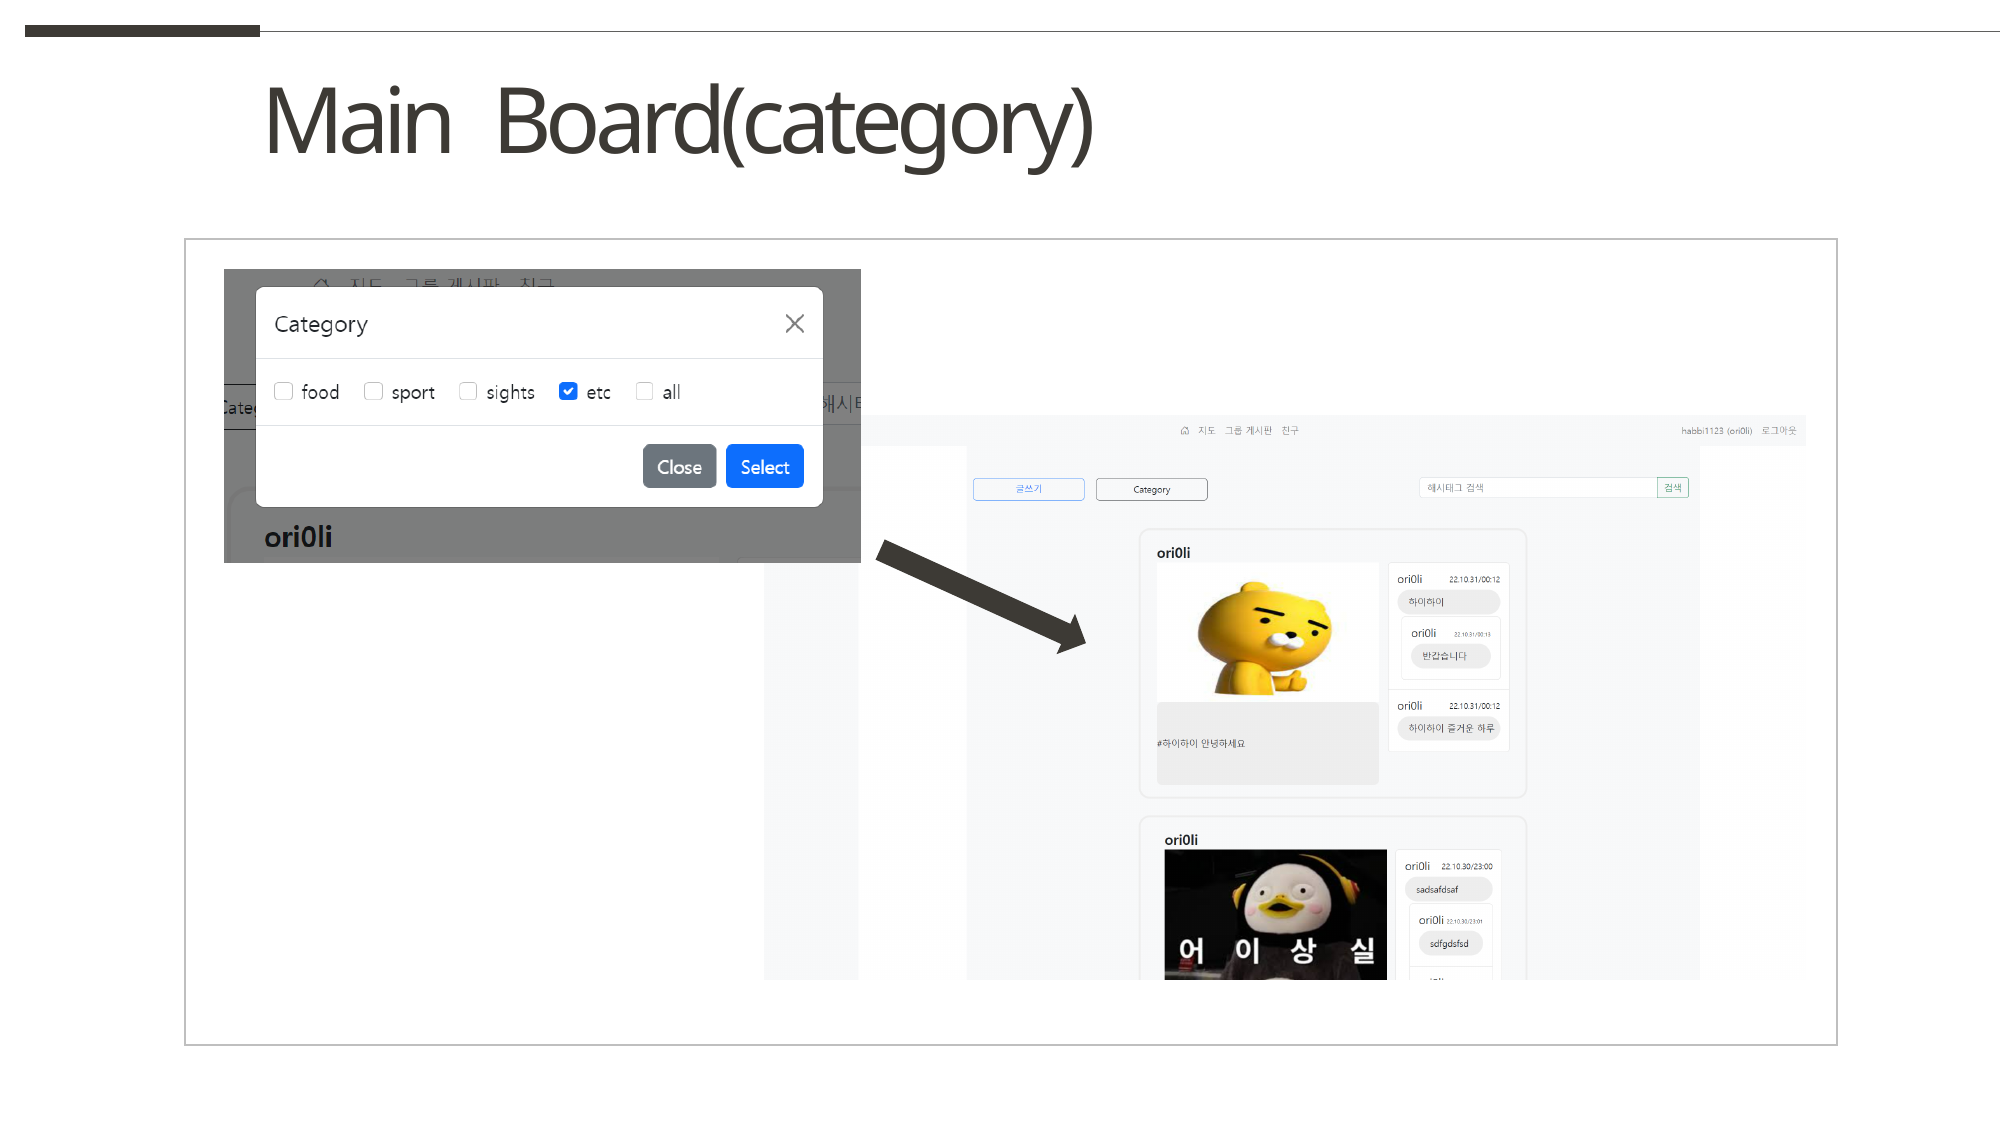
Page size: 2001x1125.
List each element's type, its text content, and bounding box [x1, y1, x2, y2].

text_box Main Board(category) [246, 54, 1111, 179]
picture [224, 269, 1806, 980]
text_box [184, 238, 1838, 1046]
